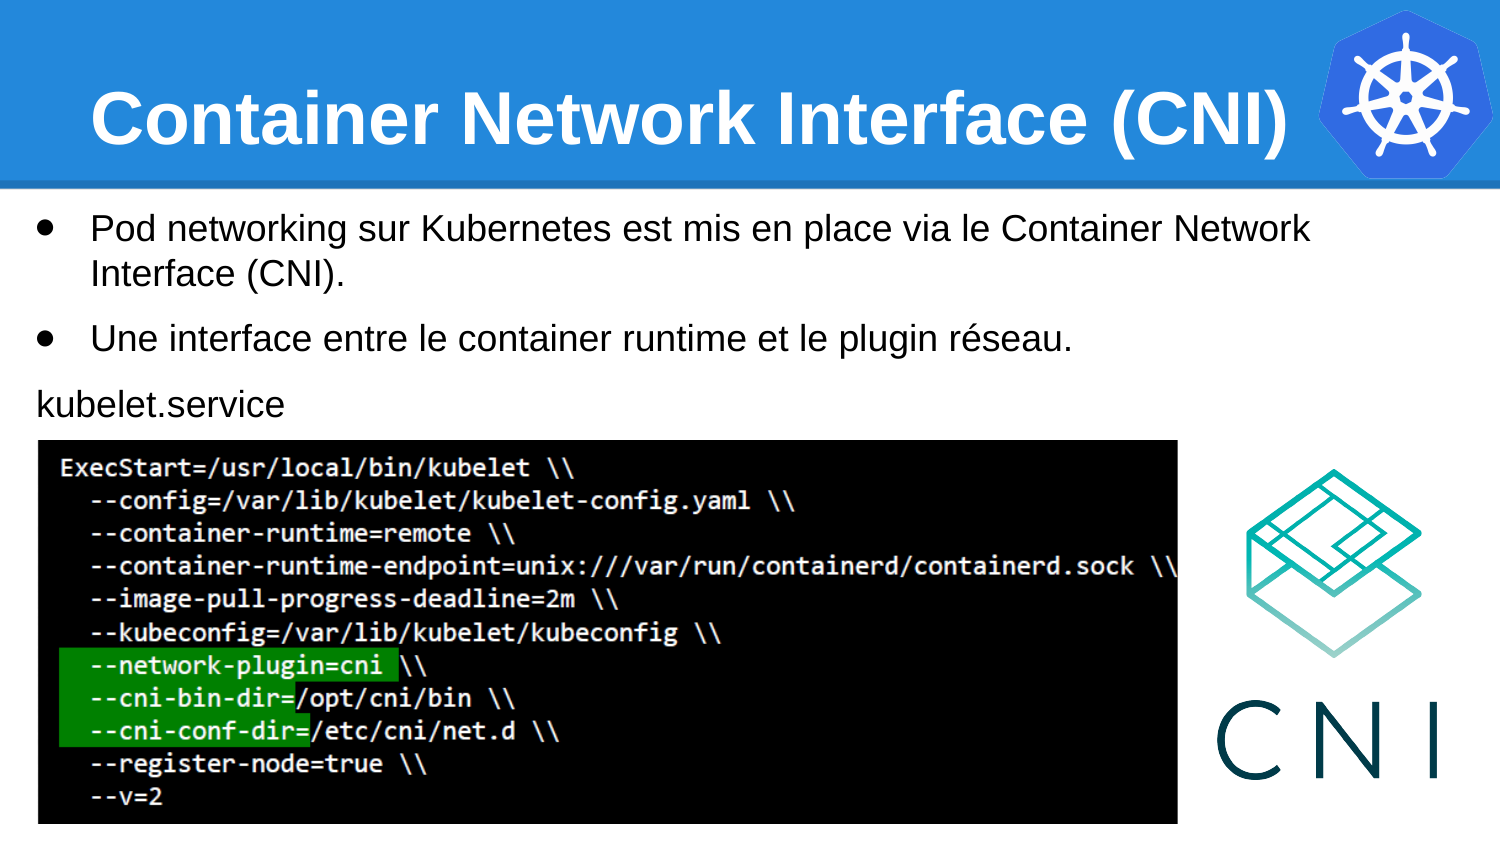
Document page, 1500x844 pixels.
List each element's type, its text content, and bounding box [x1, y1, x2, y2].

picture [1217, 750, 1245, 780]
title Container Network Interface (CNI) [75, 33, 1425, 175]
picture [1217, 469, 1437, 780]
picture [1318, 7, 1494, 182]
picture [36, 440, 1178, 824]
list Pod networking sur Kubernetes est mis en place via le Container Network Interface (CNI). Une interface entre le container runtime et le plugin réseau. kubelet.service [0, 188, 1350, 800]
